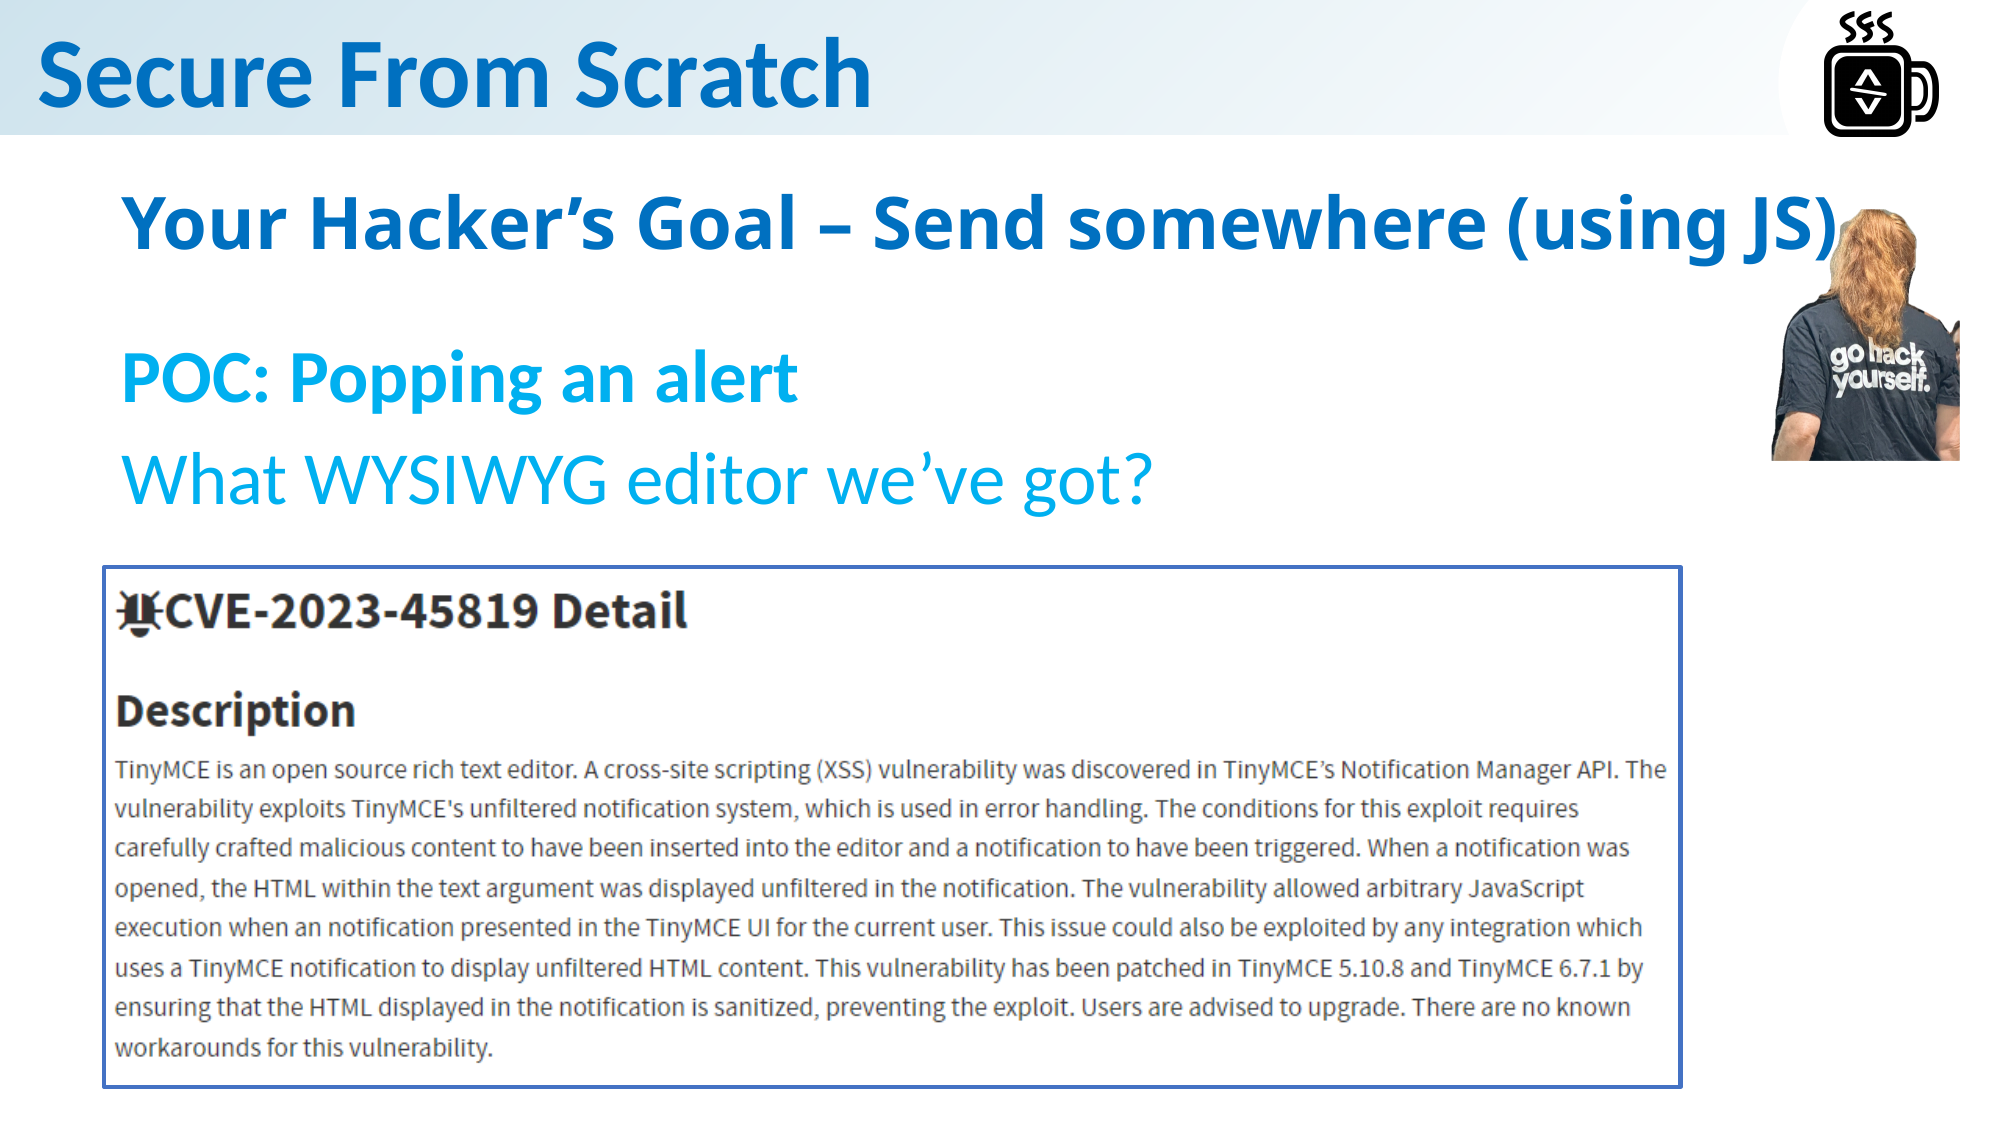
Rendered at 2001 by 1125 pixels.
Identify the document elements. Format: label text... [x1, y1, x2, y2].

title Your Hacker’s Goal – Send somewhere (using JS) [106, 156, 2000, 296]
picture [1824, 11, 1939, 137]
picture [1739, 209, 1991, 461]
list POC: Popping an alert What WYSIWYG editor we’ve got? [106, 330, 1973, 1085]
picture [106, 569, 1679, 1085]
